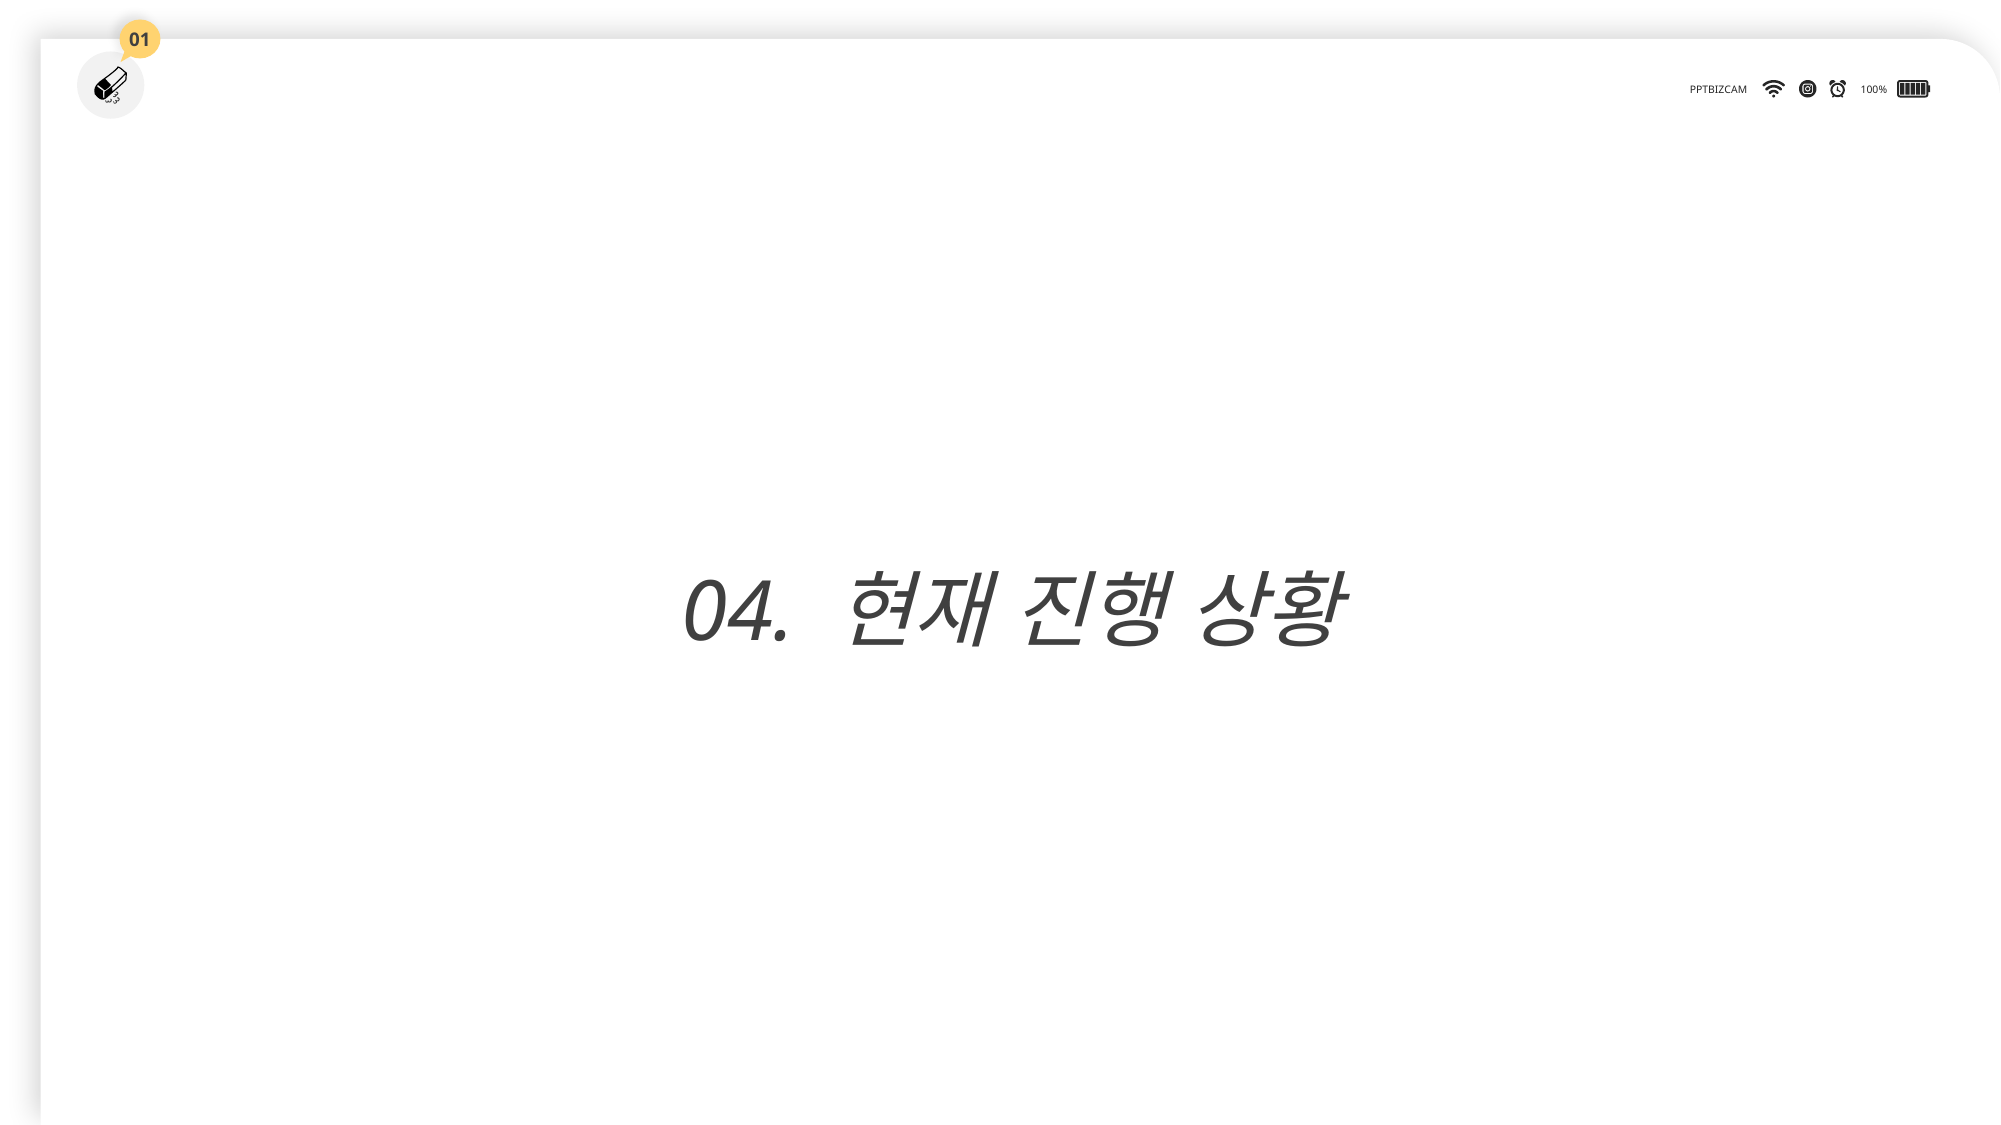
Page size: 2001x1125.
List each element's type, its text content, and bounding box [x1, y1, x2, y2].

text_box 01 [118, 18, 162, 59]
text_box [1675, 75, 1931, 104]
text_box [77, 51, 145, 119]
text_box 04. 현재 진행 상황 [39, 37, 2000, 1125]
